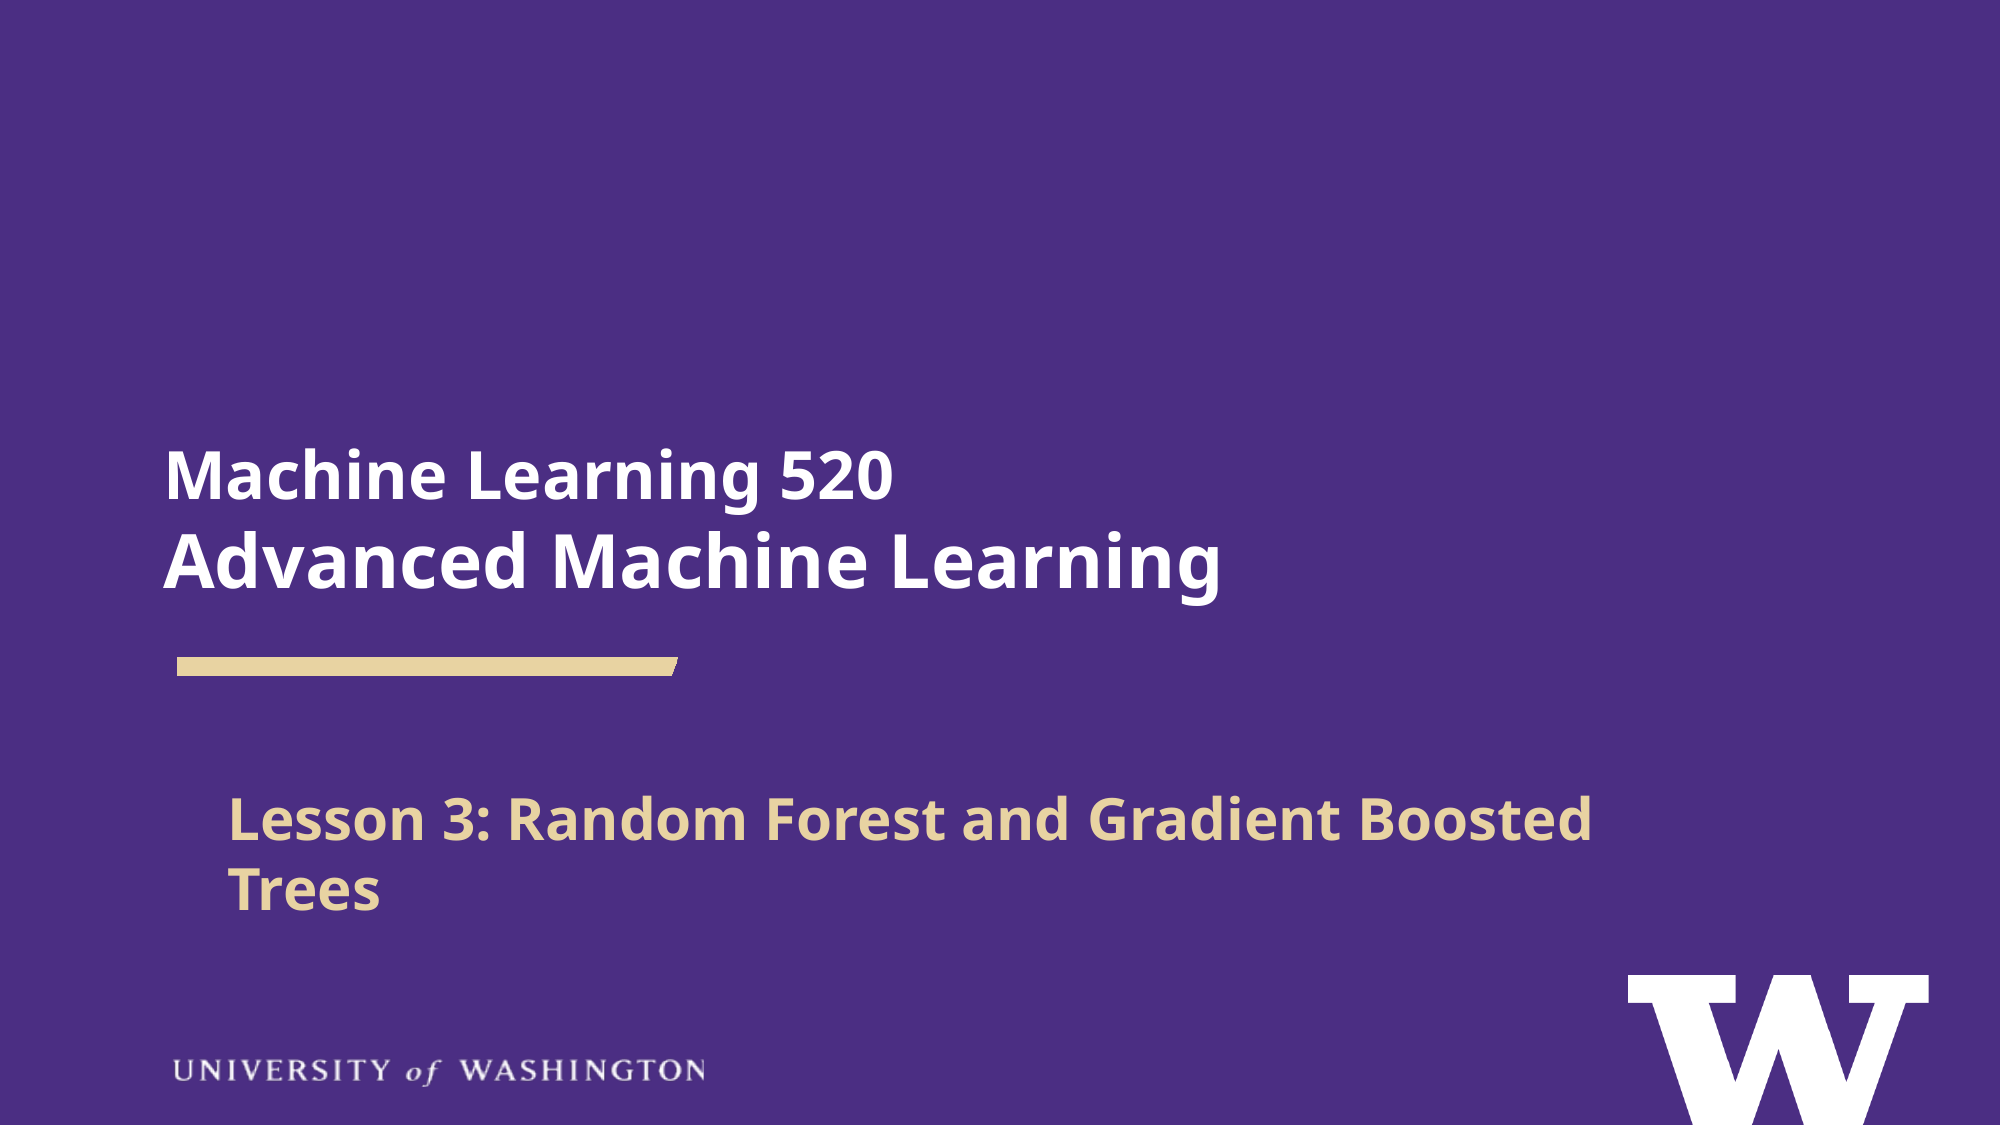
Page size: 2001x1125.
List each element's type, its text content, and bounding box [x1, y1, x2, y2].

picture [177, 657, 678, 676]
list Lesson 3: Random Forest and Gradient Boosted Trees [212, 774, 1650, 850]
picture [1628, 975, 1929, 1125]
